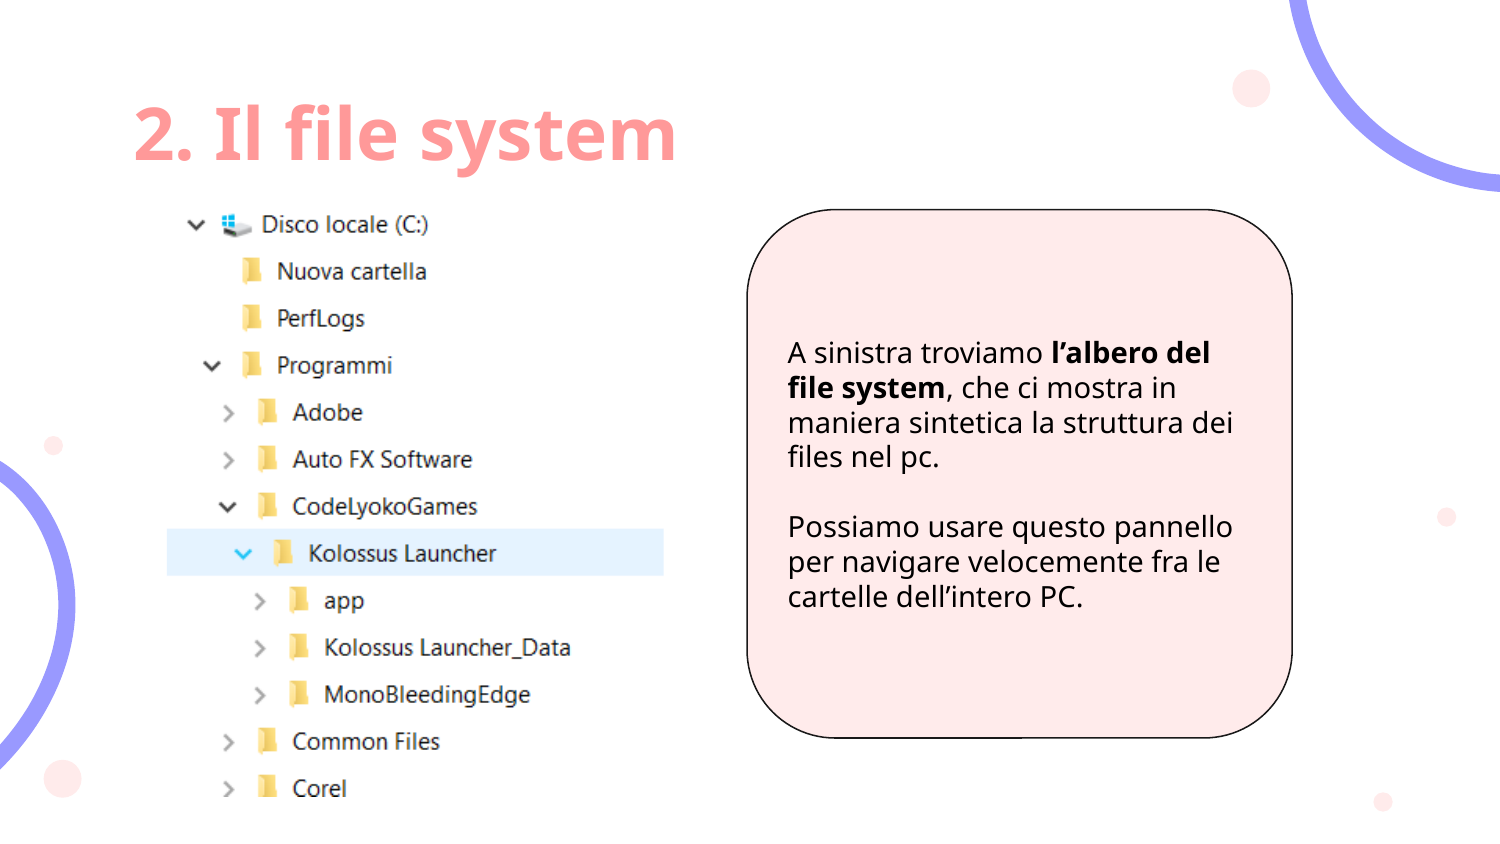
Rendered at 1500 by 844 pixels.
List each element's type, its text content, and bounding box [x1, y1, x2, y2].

title 2. Il file system [118, 72, 1382, 167]
text_box A sinistra troviamo l’albero del file system, che ci mostra in maniera sintetica la struttura dei files nel pc. Possiamo usare questo pannello per navigare velocemente fra le cartelle dell’intero PC. [747, 209, 1293, 739]
picture [166, 209, 664, 797]
